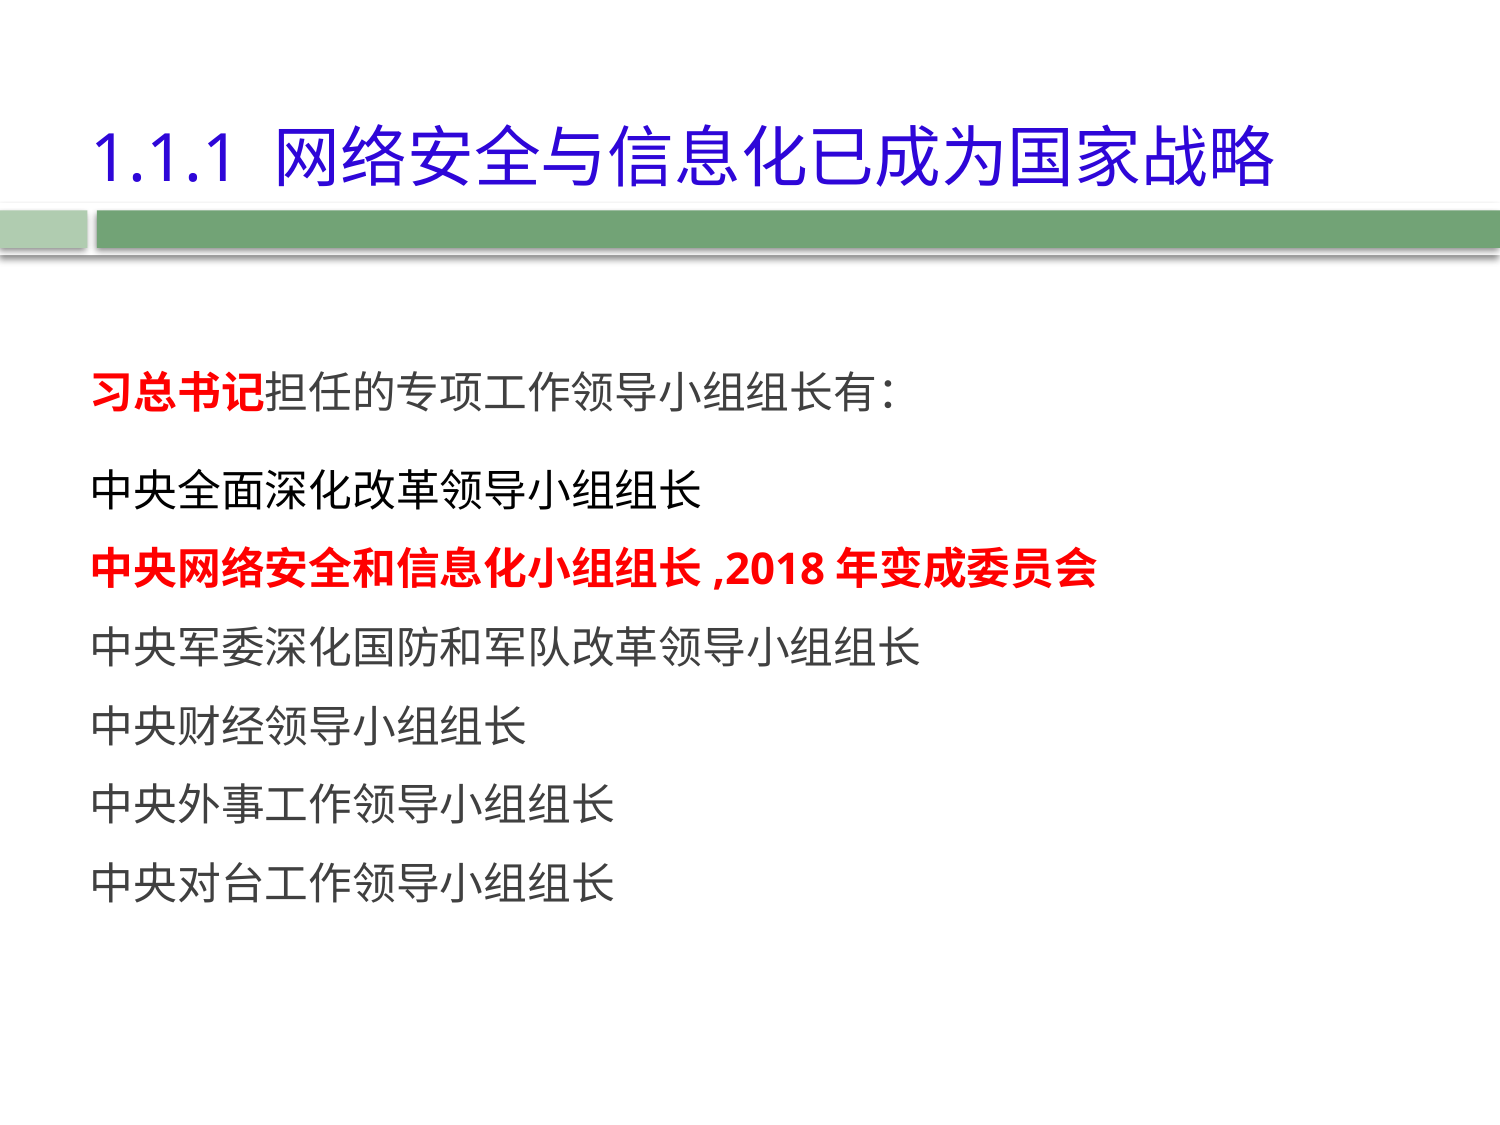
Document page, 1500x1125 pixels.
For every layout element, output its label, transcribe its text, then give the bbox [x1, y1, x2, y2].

text_box [223, 228, 1310, 287]
text_box 习总书记担任的专项工作领导小组组长有： 中央全面深化改革领导小组组长 中央网络安全和信息化小组组长,2018年变成委员会 中央军委深化国防和军队改革领导小组组长 中央财经领导小组组长 中央外事工作领导小组组长 中央对台工作领导小组组长 [74, 331, 1425, 916]
title 1.1.1 网络安全与信息化已成为国家战略 [74, 101, 1426, 209]
